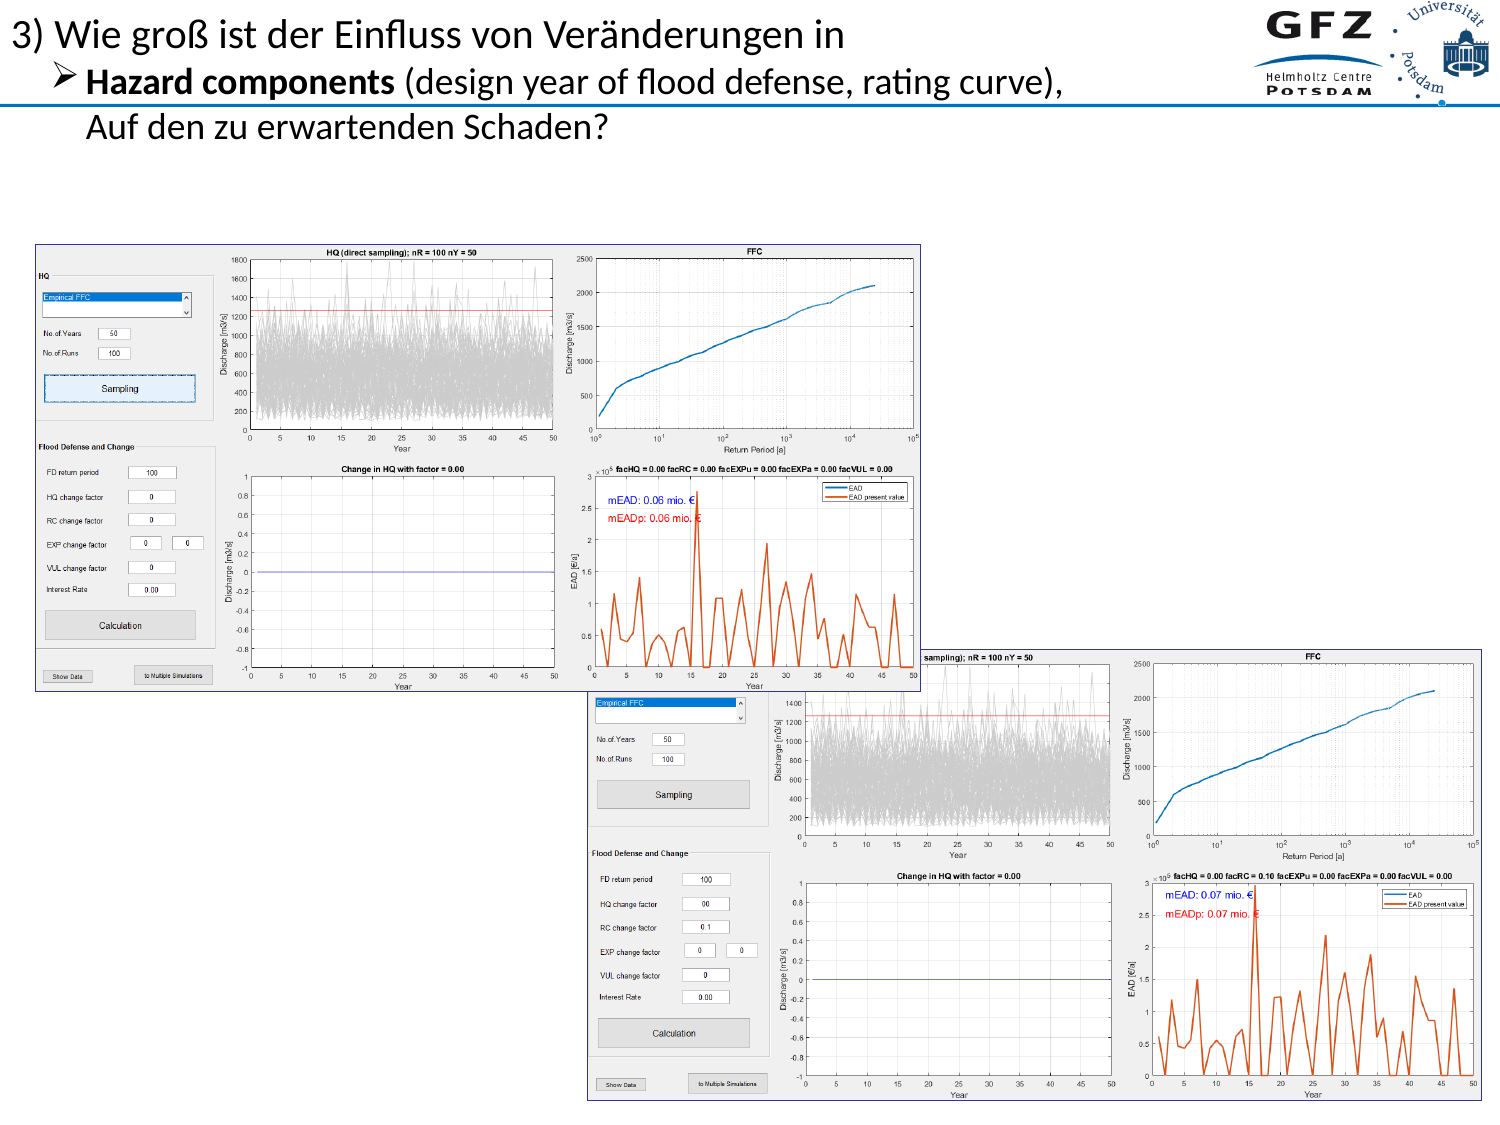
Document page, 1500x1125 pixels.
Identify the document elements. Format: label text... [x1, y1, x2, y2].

text_box 3) Wie groß ist der Einfluss von Veränderungen in Hazard components (design year of flood defense, rating curve), Auf den zu erwartenden Schaden? [0, 0, 1189, 155]
picture [1253, 11, 1383, 95]
picture [1390, 1, 1489, 106]
picture [34, 244, 1482, 1101]
